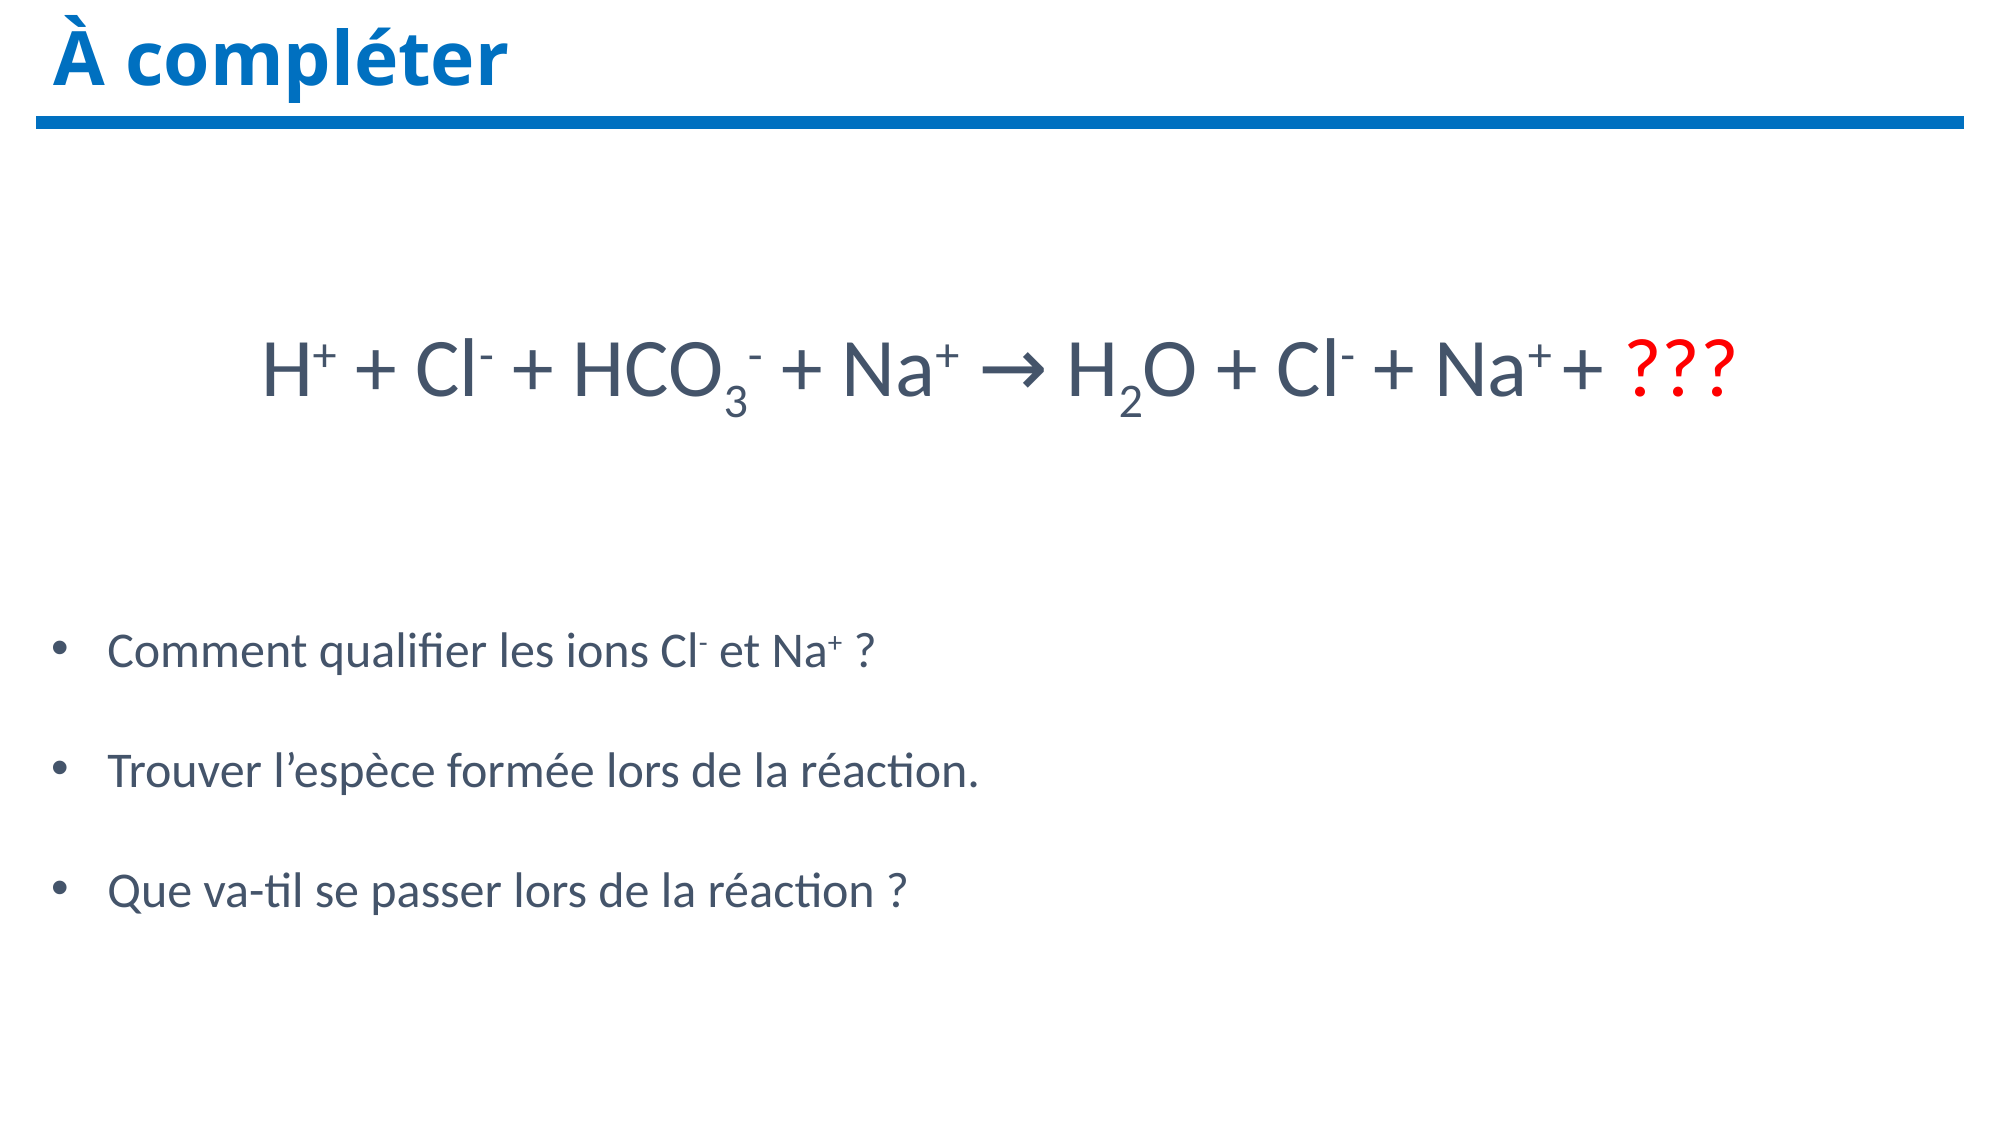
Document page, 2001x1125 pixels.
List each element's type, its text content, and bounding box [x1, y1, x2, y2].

text_box À compléter [0, 0, 2000, 123]
text_box H+ + Cl- + HCO3- + Na+ → H2O + Cl- + Na+ + ??? [246, 306, 1754, 435]
text_box Comment qualifier les ions Cl- et Na+ ? Trouver l’espèce formée lors de la réaction. Que va-til se passer lors de la réaction ? [36, 609, 1185, 925]
